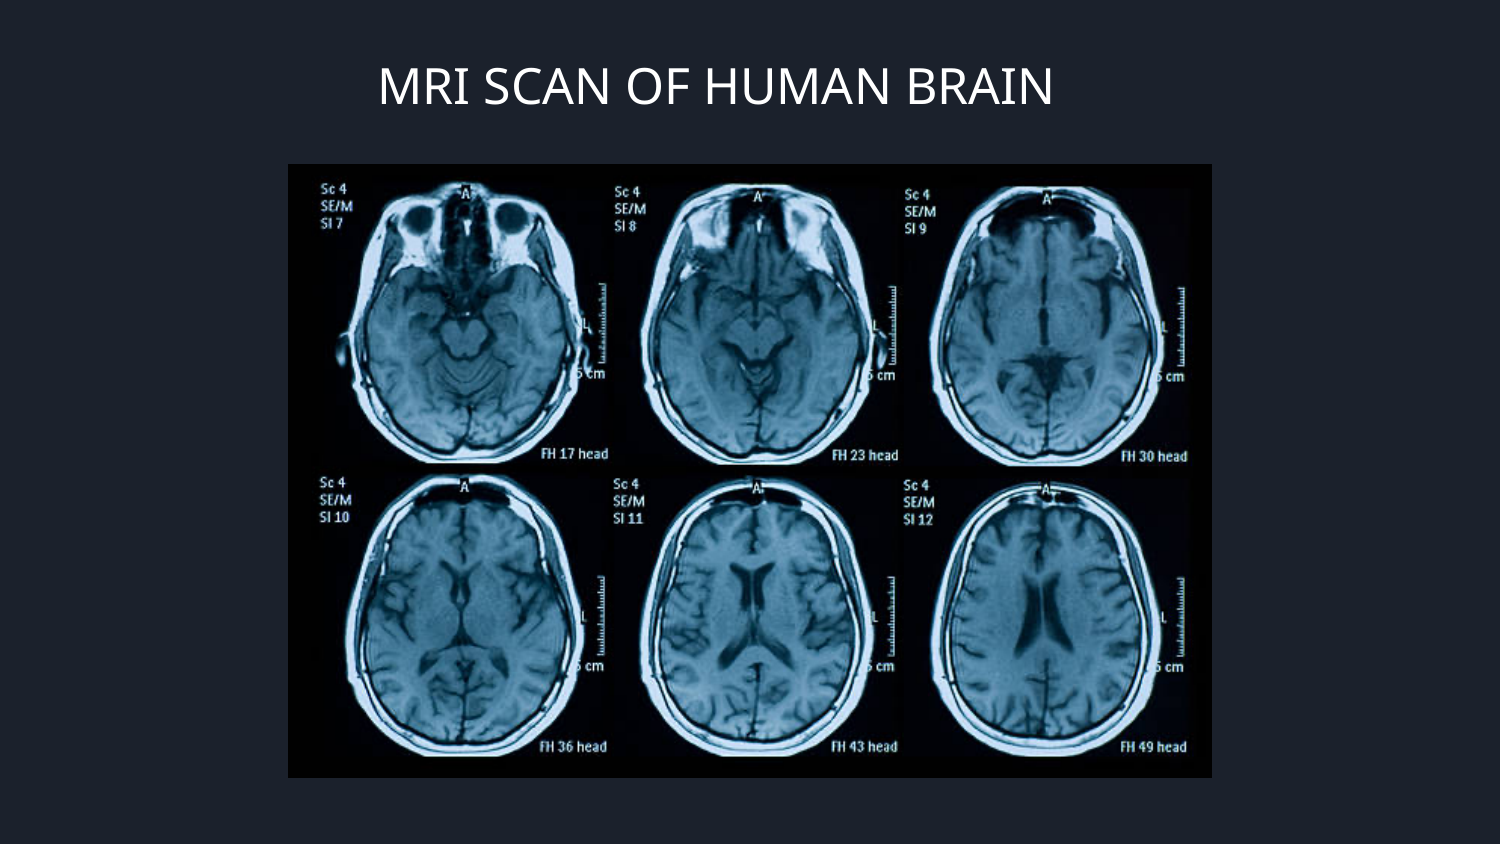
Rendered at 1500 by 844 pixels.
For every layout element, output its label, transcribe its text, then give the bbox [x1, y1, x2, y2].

picture [287, 164, 1213, 778]
text_box MRI SCAN OF HUMAN BRAIN [362, 39, 1114, 130]
